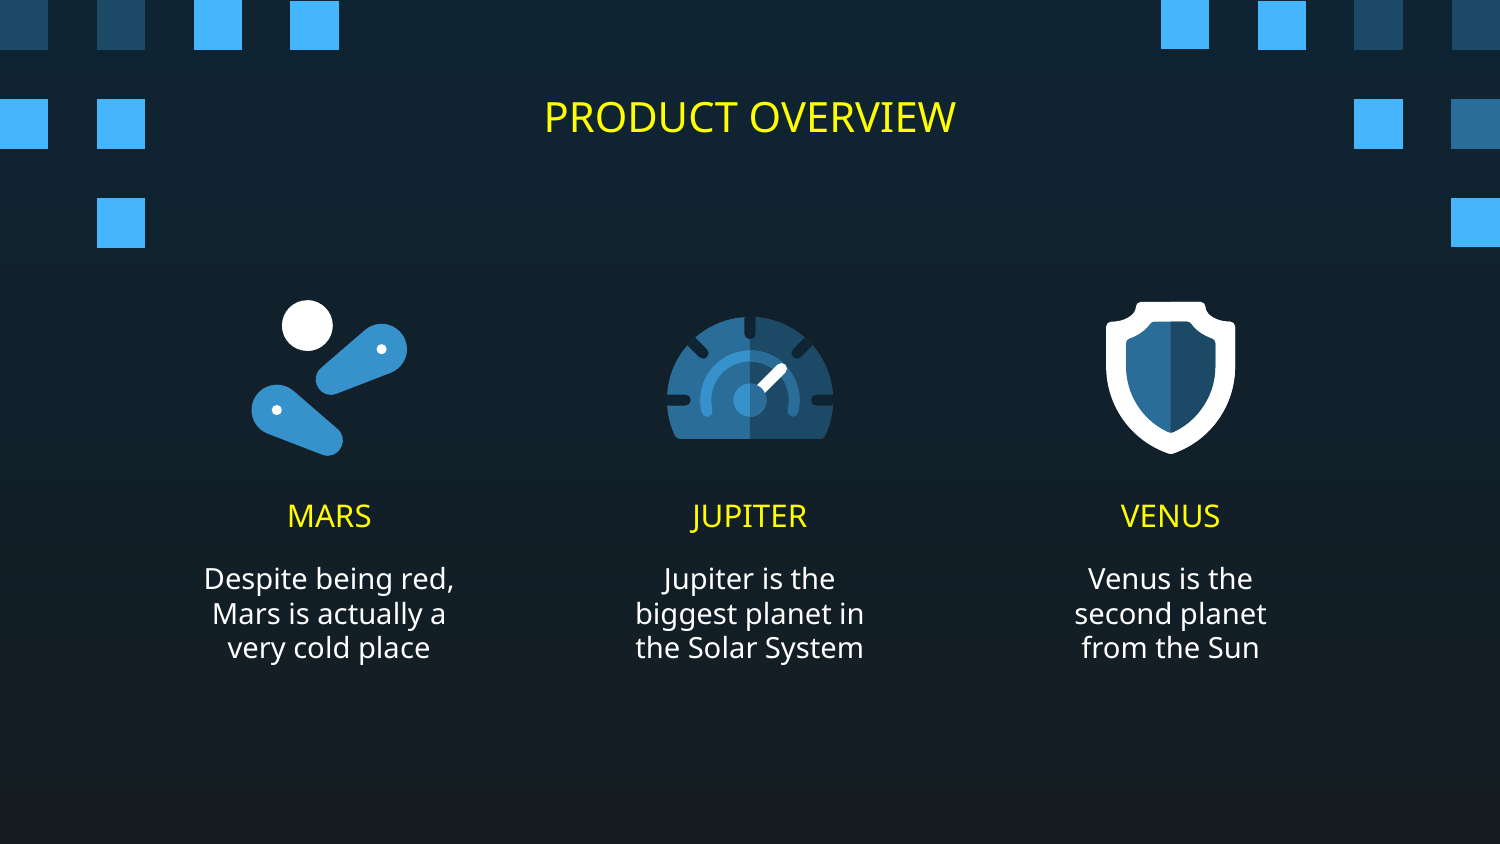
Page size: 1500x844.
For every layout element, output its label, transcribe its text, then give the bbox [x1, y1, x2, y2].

subtitle Despite being red, Mars is actually a very cold place [173, 547, 485, 679]
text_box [1105, 301, 1236, 455]
title PRODUCT OVERVIEW [117, 88, 1383, 144]
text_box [251, 299, 408, 457]
subtitle MARS [173, 483, 485, 547]
subtitle Venus is the second planet from the Sun [1014, 547, 1327, 679]
subtitle JUPITER [594, 483, 906, 547]
subtitle Jupiter is the biggest planet in the Solar System [594, 547, 906, 679]
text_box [666, 316, 834, 440]
subtitle VENUS [1014, 483, 1327, 547]
